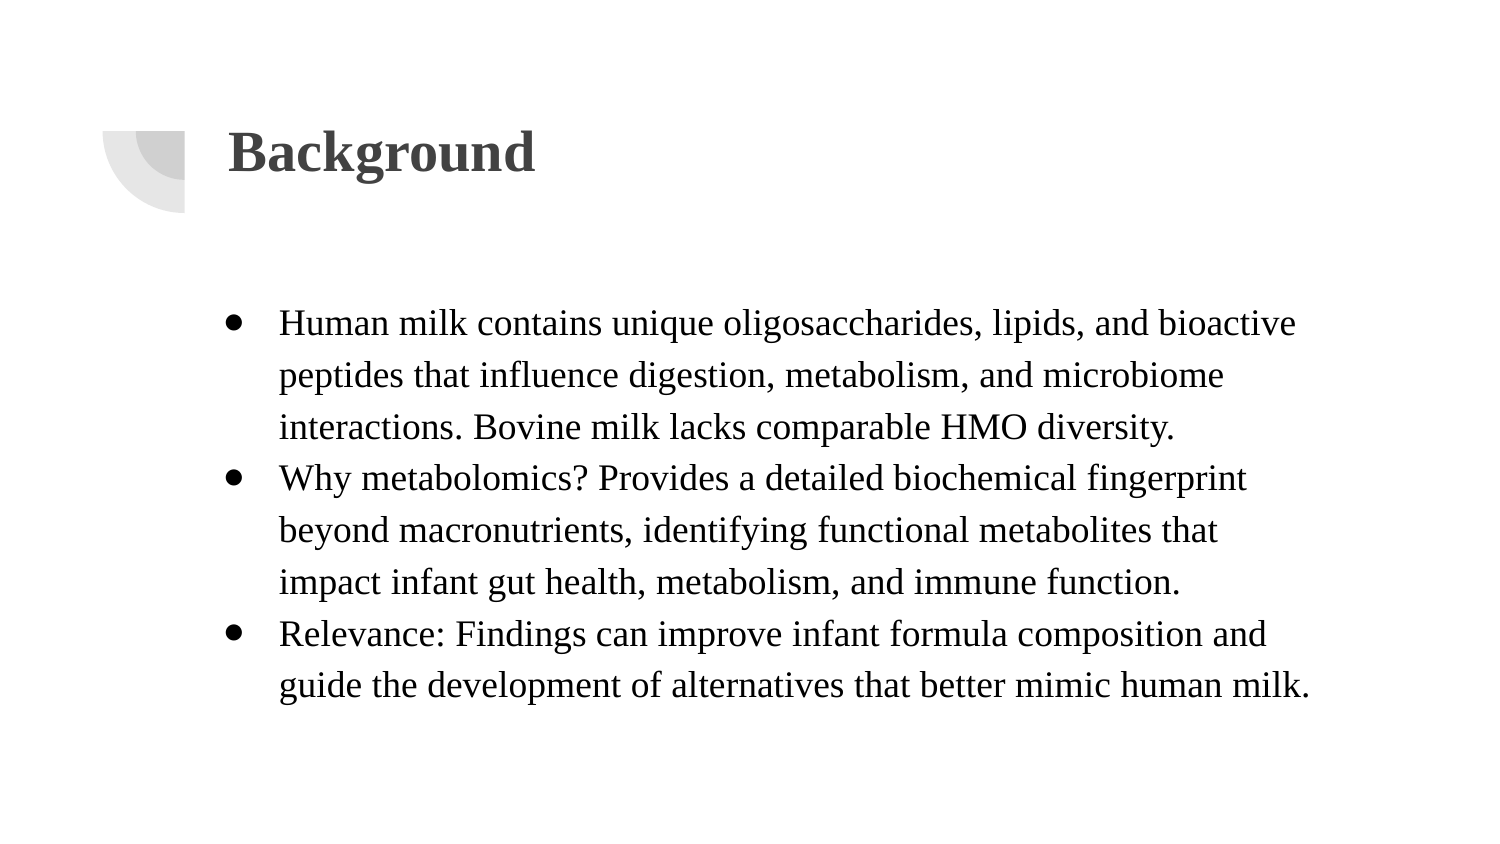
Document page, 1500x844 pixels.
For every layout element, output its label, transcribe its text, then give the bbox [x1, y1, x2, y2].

list Human milk contains unique oligosaccharides, lipids, and bioactive peptides that influence digestion, metabolism, and microbiome interactions. Bovine milk lacks comparable HMO diversity. Why metabolomics? Provides a detailed biochemical fingerprint beyond macronutrients, identifying functional metabolites that impact infant gut health, metabolism, and immune function. Relevance: Findings can improve infant formula composition and guide the development of alternatives that better mimic human milk. [188, 276, 1343, 694]
title Background [213, 98, 1368, 263]
